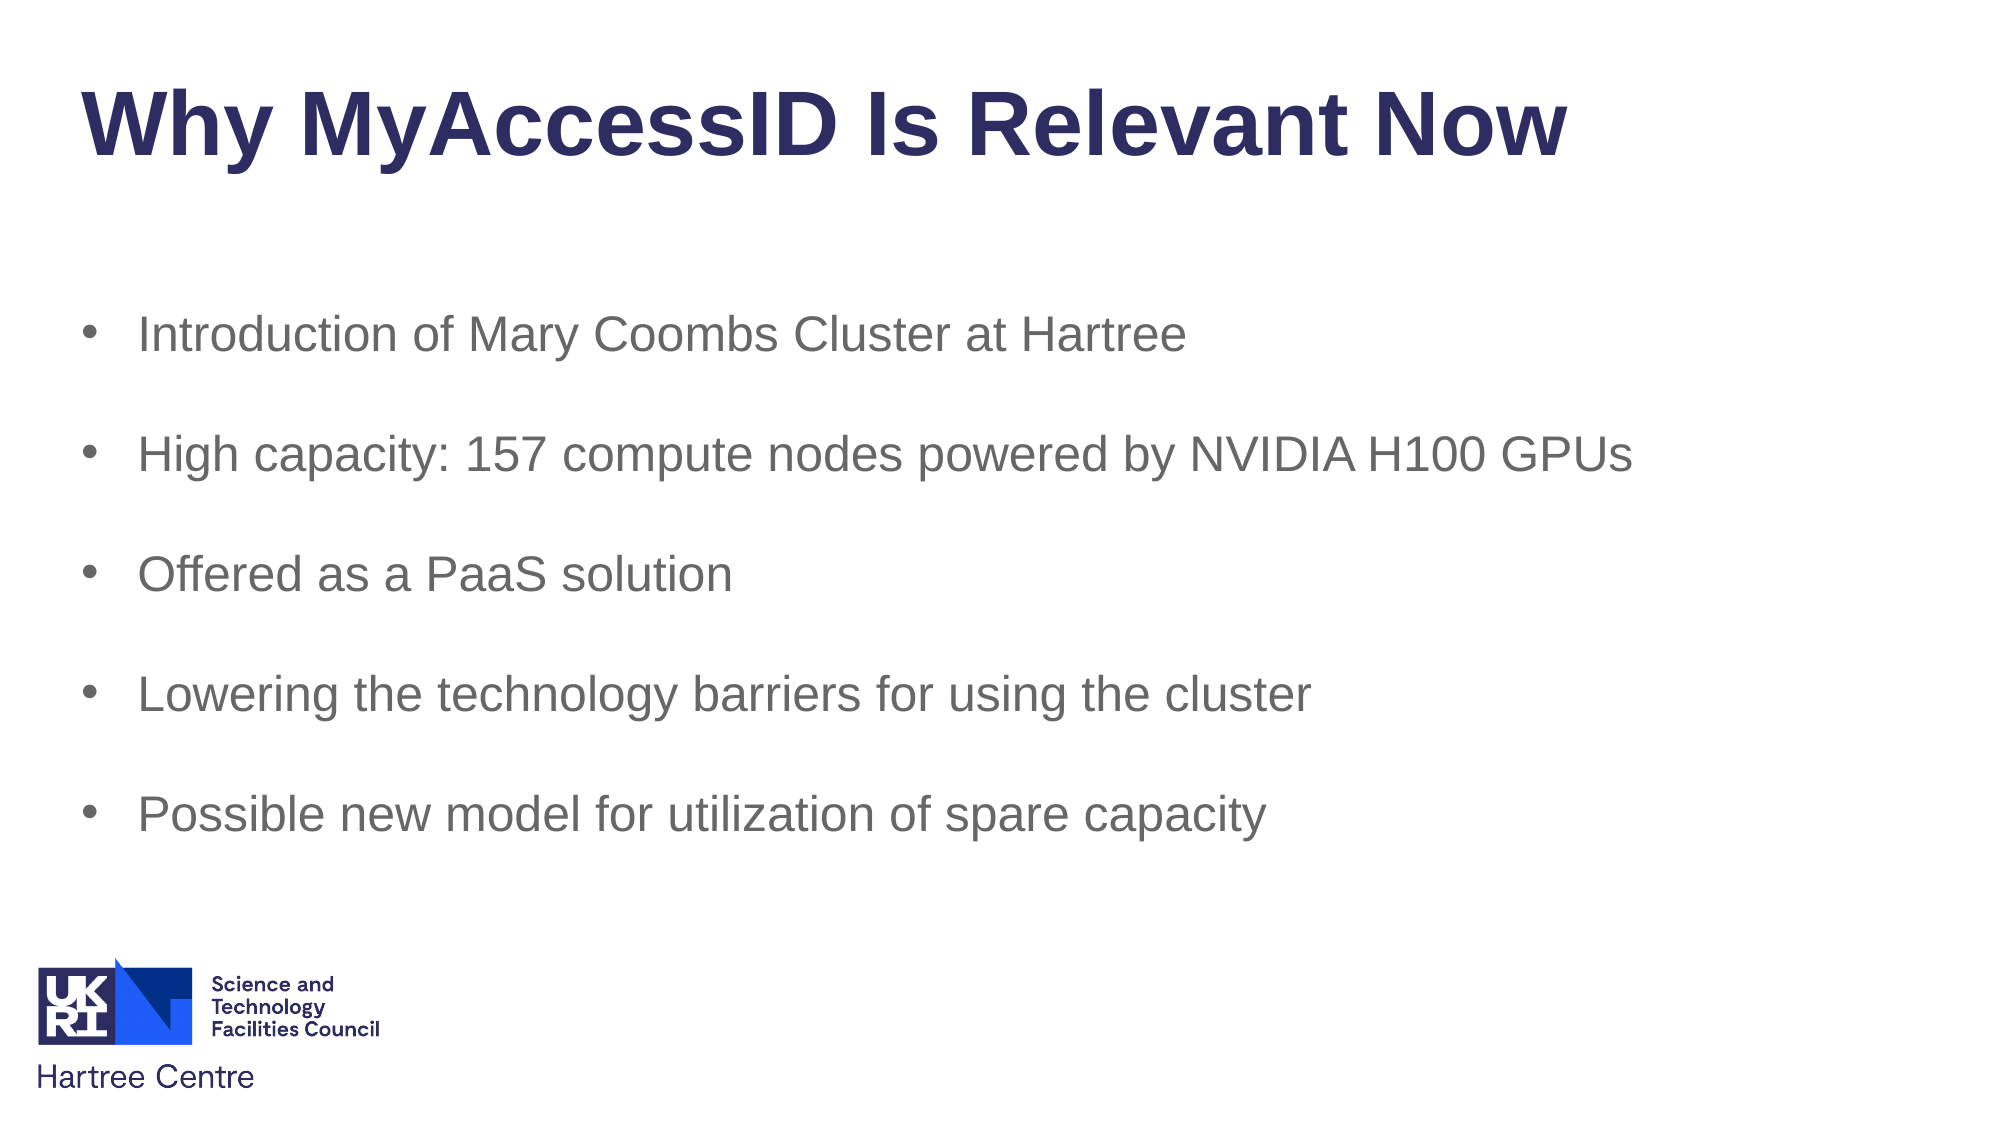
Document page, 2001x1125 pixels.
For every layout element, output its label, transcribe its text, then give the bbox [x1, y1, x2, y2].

text_box Why MyAccessID Is Relevant Now [66, 56, 1916, 292]
picture [15, 944, 402, 1111]
text_box Introduction of Mary Coombs Cluster at Hartree High capacity: 157 compute nodes powered by NVIDIA H100 GPUs Offered as a PaaS solution Lowering the technology barriers for using the cluster Possible new model for utilization of spare capacity [66, 293, 1825, 849]
